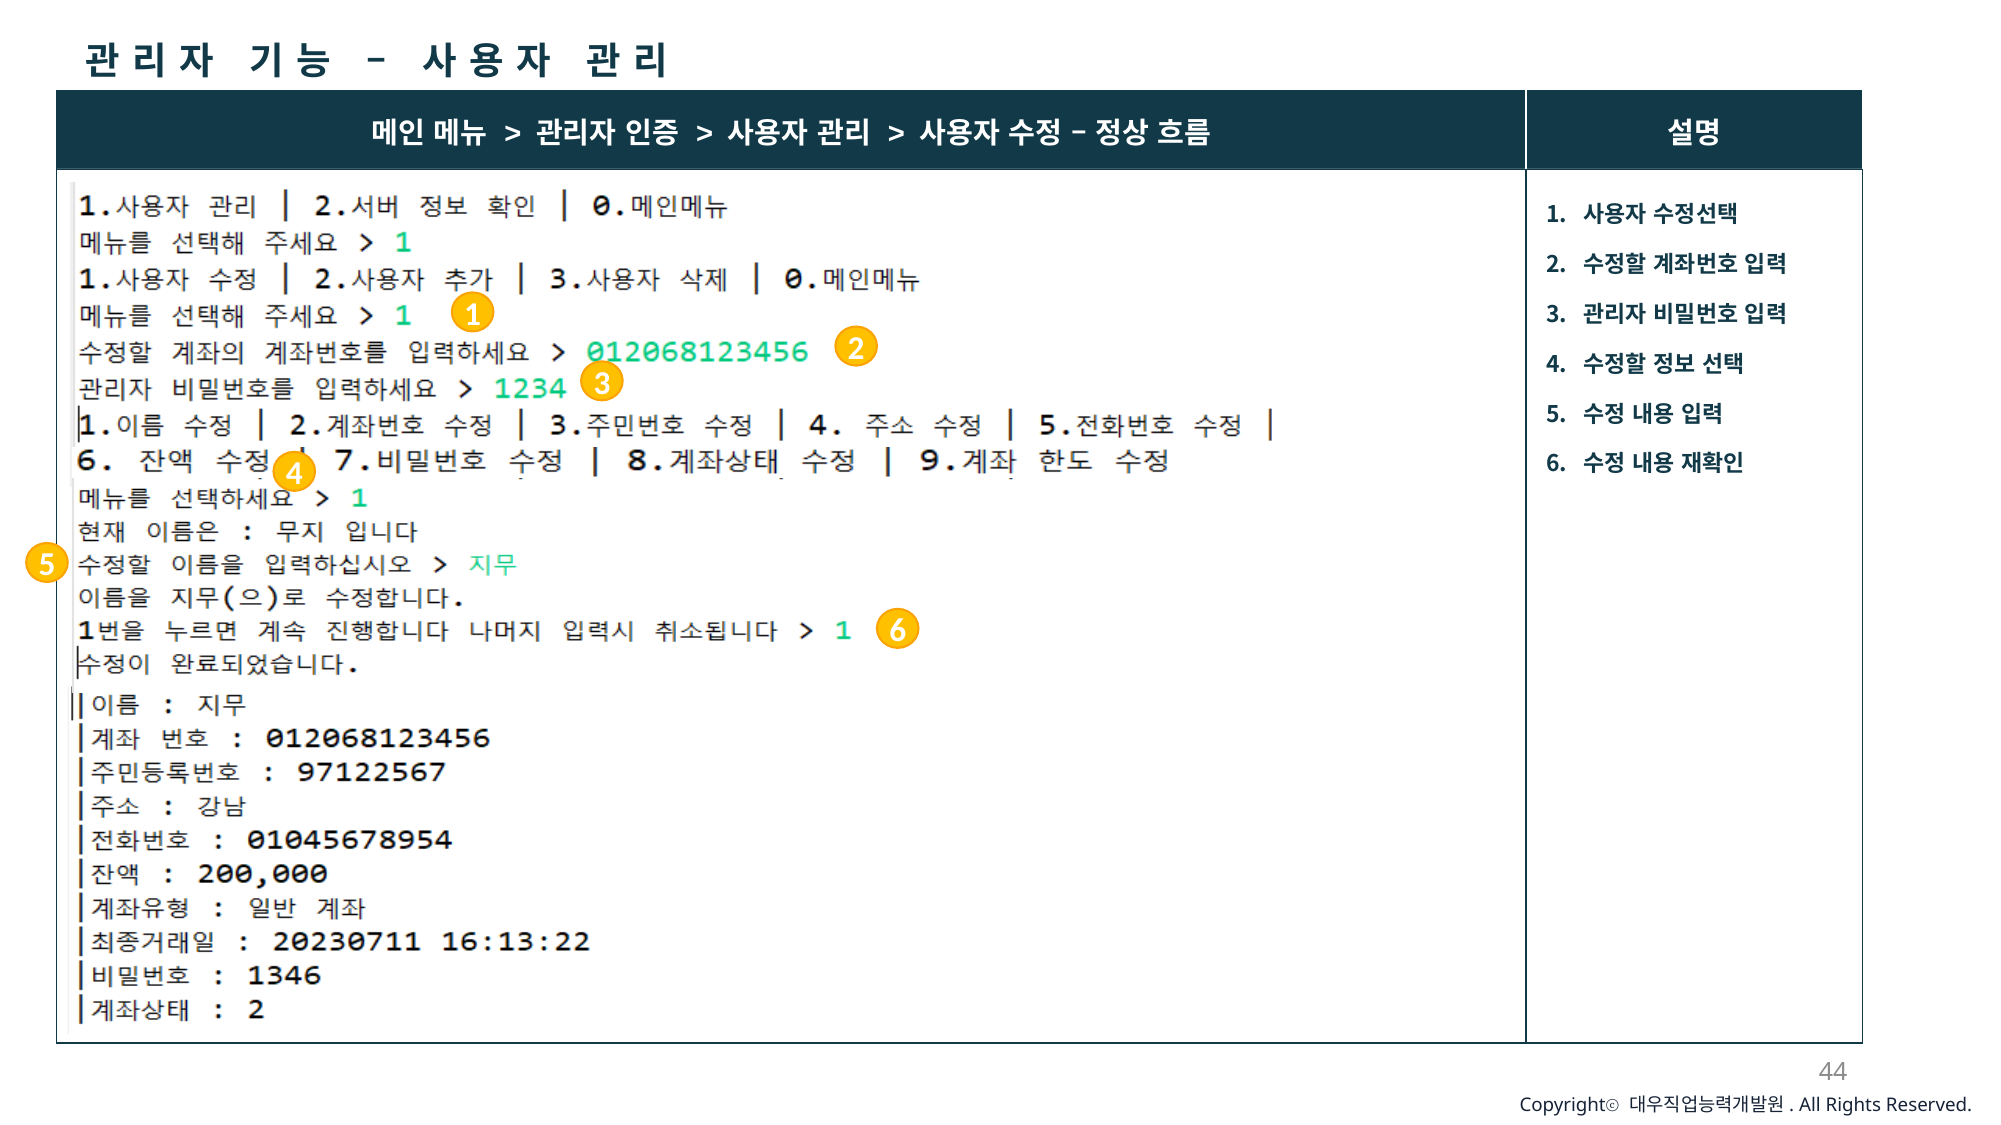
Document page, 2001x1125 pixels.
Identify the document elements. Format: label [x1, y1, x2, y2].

picture [67, 686, 690, 1034]
table_header [1527, 92, 1862, 169]
picture [71, 447, 1184, 478]
table_cell [1527, 170, 1862, 1042]
slide_number [1412, 1044, 1863, 1103]
text_box [70, 29, 1765, 89]
text_box [25, 182, 1272, 693]
table_cell [57, 170, 1525, 1042]
table_header [57, 92, 1525, 169]
